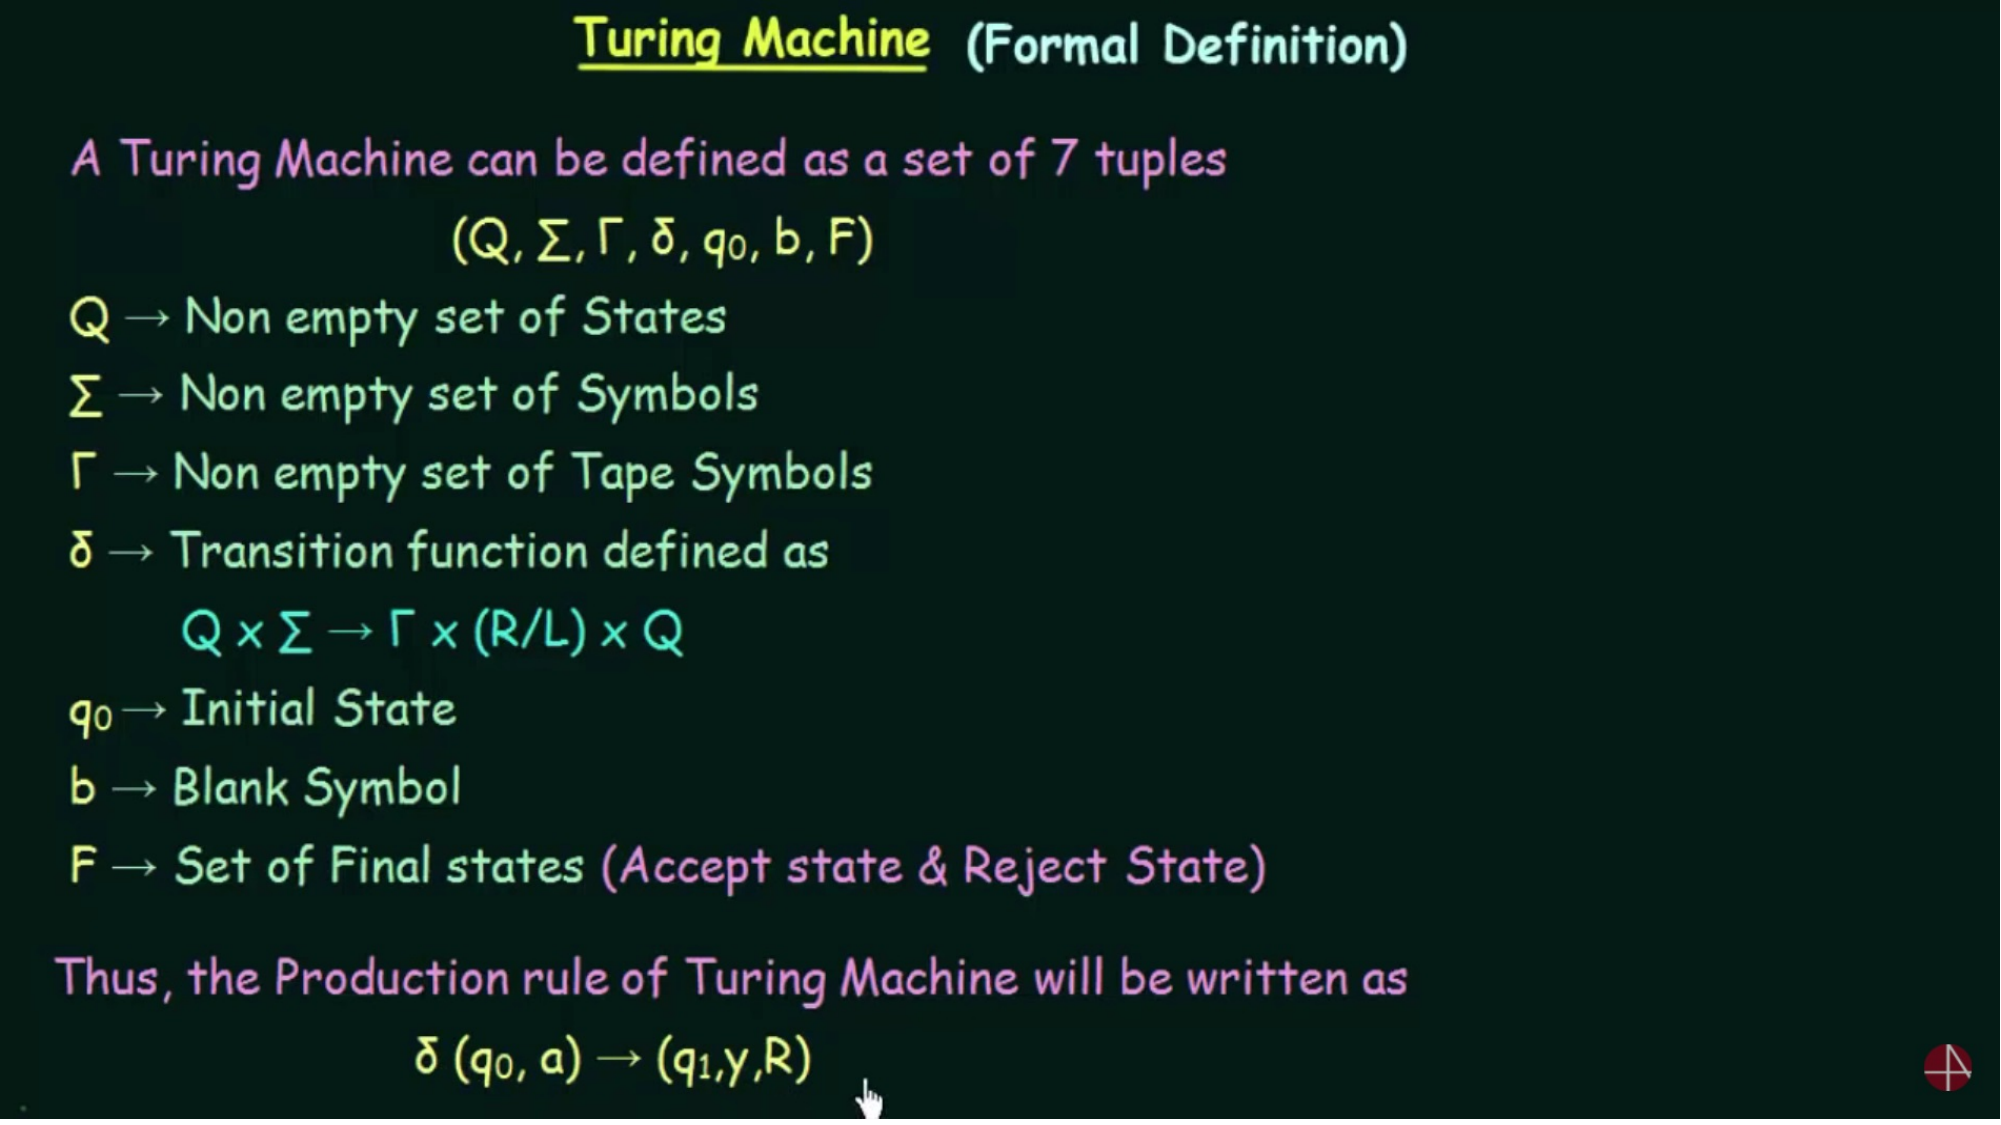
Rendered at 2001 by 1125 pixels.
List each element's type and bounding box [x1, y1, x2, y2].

list [0, 0, 2000, 1119]
